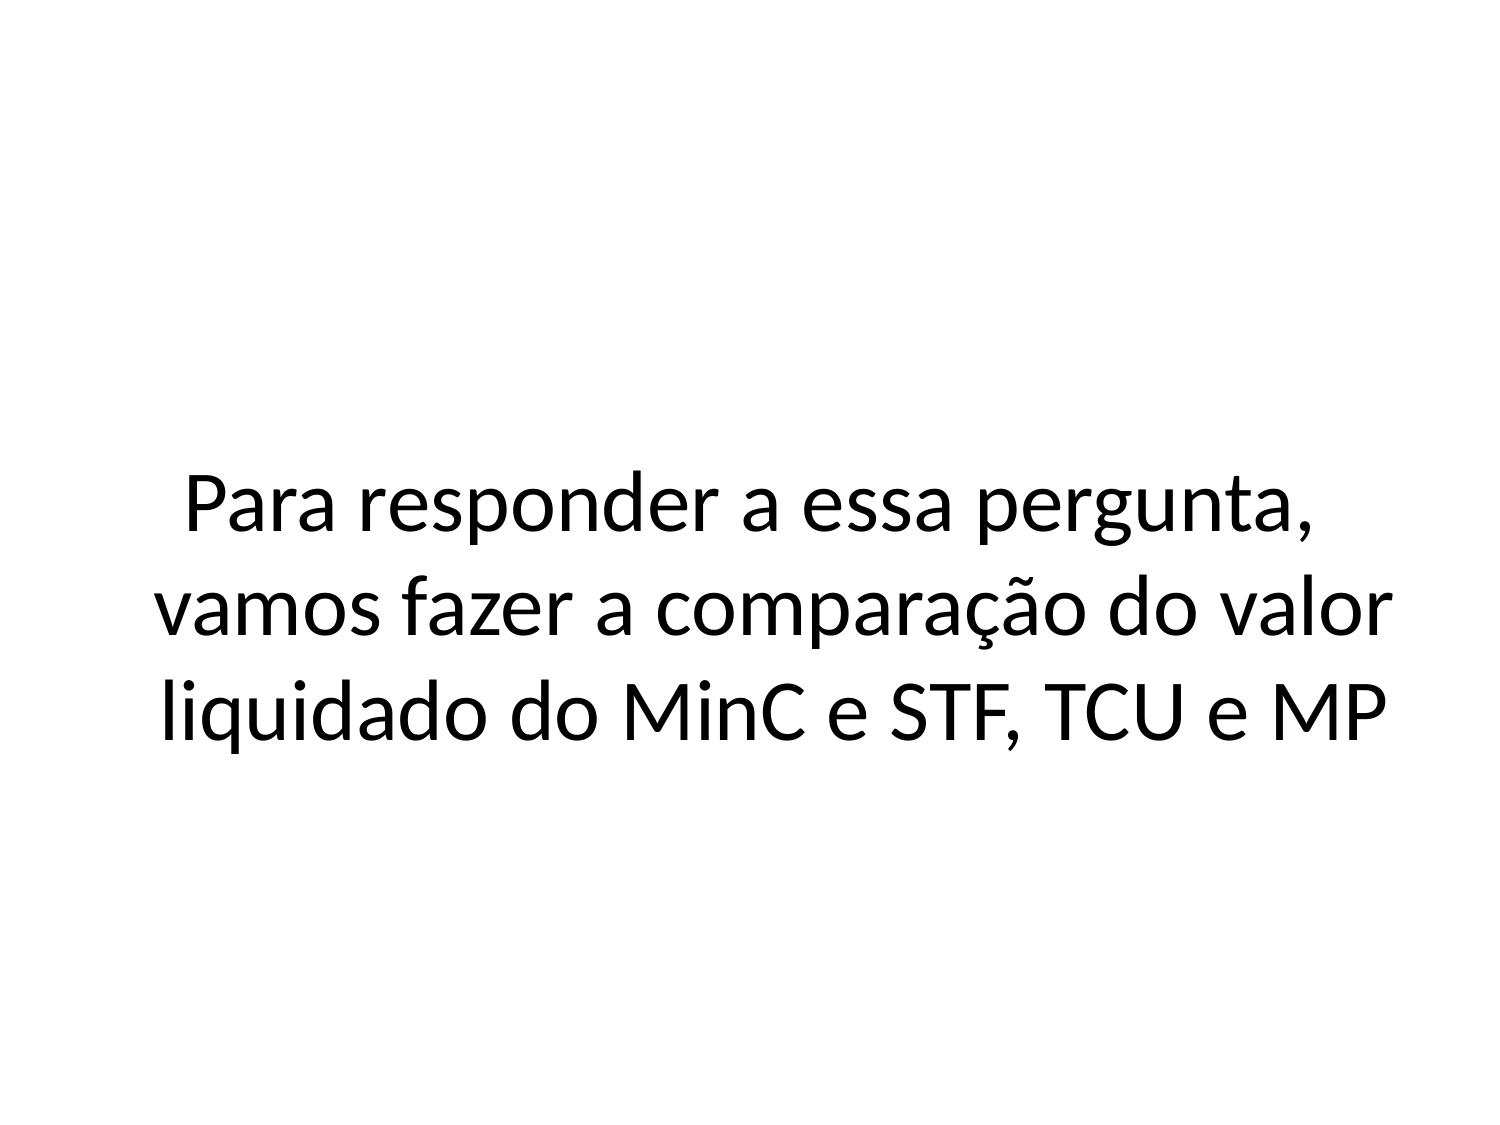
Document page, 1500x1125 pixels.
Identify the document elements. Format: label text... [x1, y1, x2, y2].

list Para responder a essa pergunta, vamos fazer a comparação do valor liquidado do MinC e STF, TCU e MP [75, 314, 1425, 1005]
